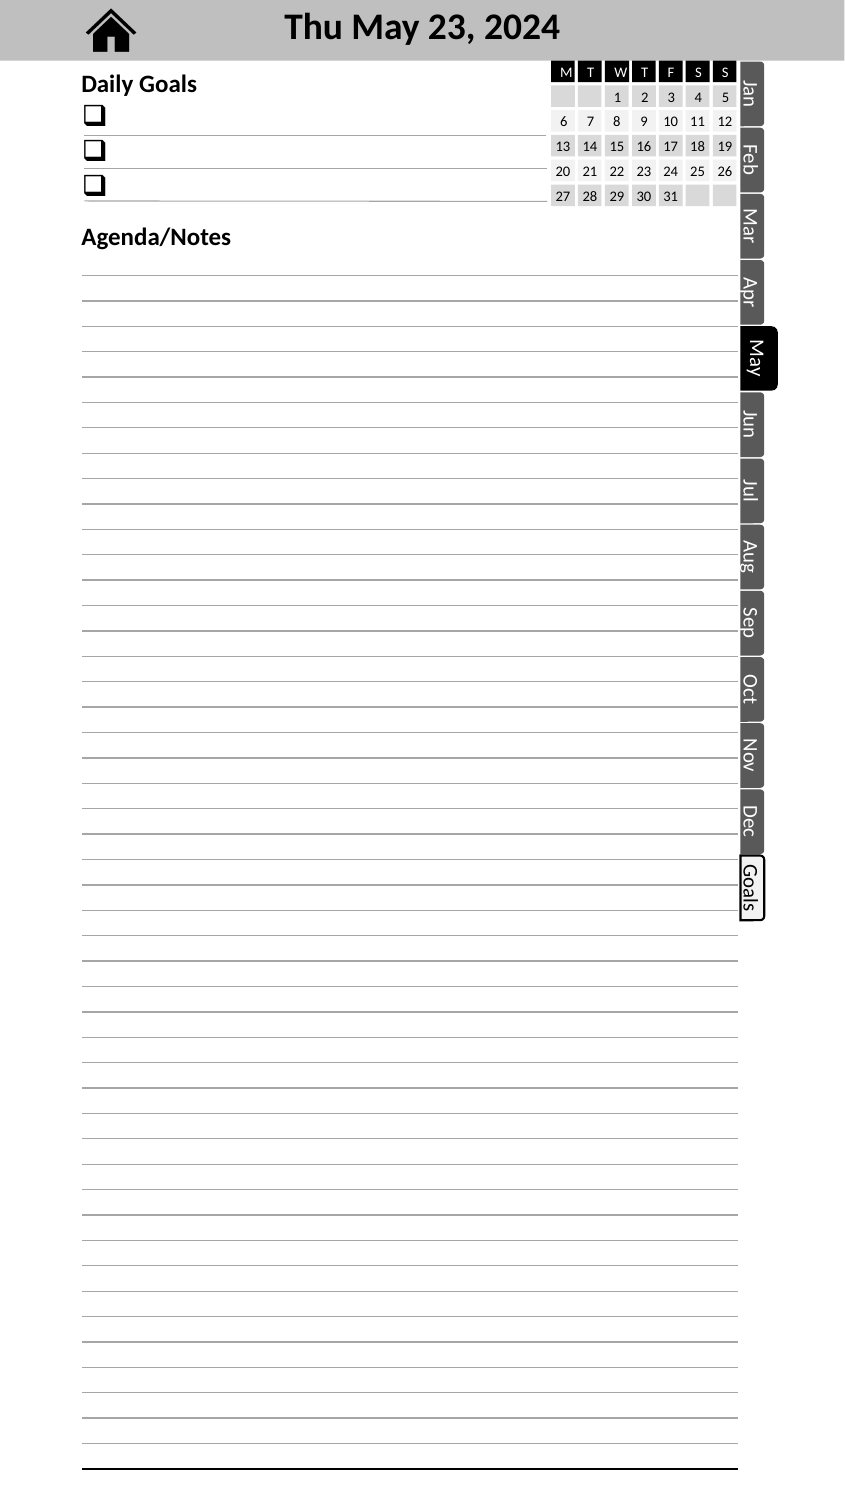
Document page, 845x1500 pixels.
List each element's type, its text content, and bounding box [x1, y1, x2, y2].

picture [82, 1, 140, 59]
list Thu May 23, 2024 [190, 0, 655, 61]
